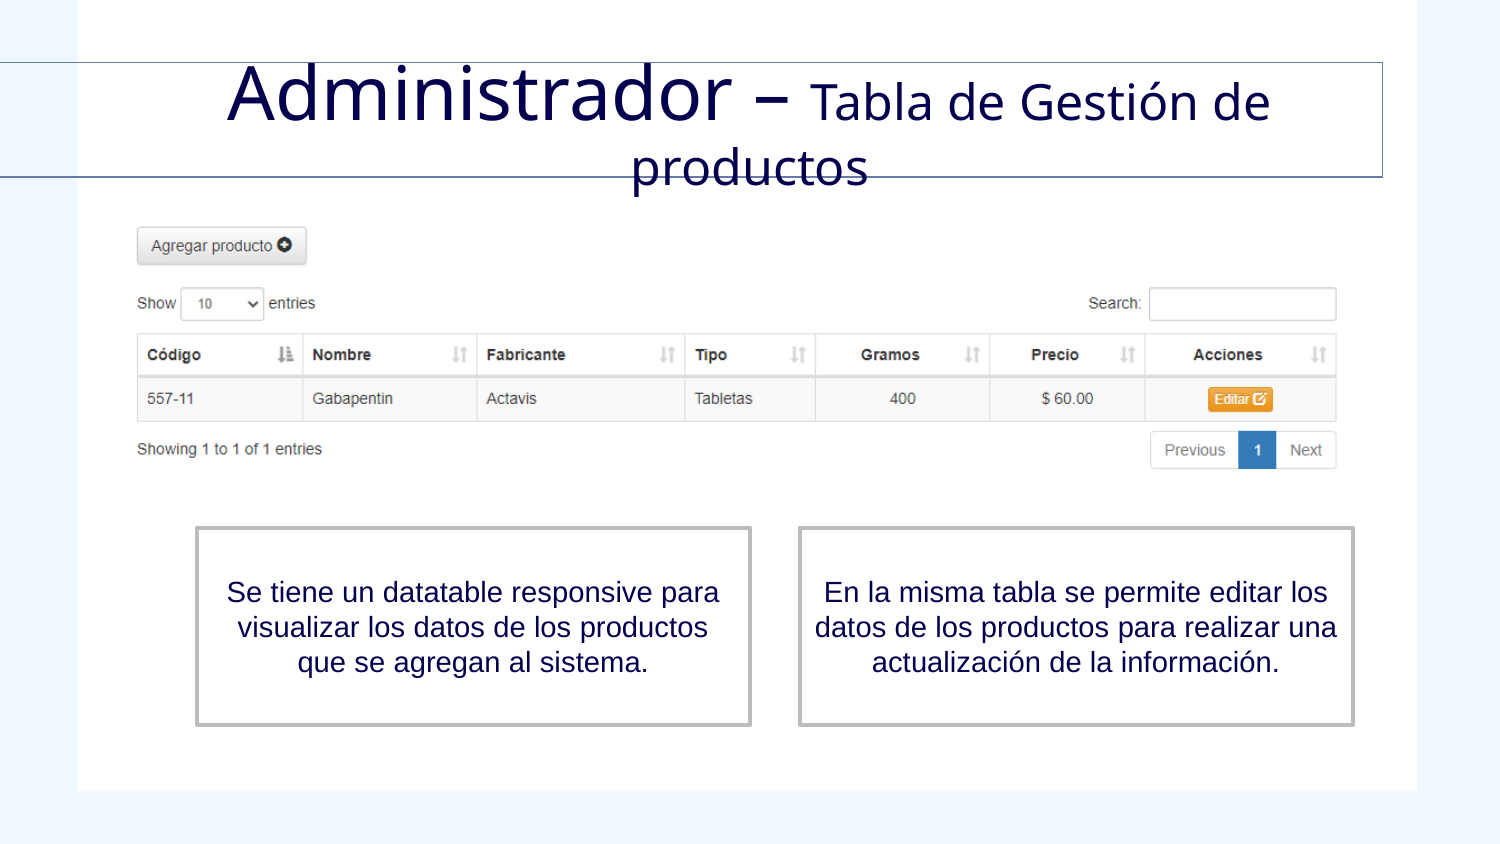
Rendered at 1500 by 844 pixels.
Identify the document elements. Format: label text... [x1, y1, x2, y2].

picture [117, 211, 1360, 496]
text_box En la misma tabla se permite editar los datos de los productos para realizar una actualización de la información. [798, 526, 1355, 727]
text_box Se tiene un datatable responsive para visualizar los datos de los productos que se agregan al sistema. [195, 526, 752, 727]
title Administrador – Tabla de Gestión de productos [118, 72, 1382, 167]
